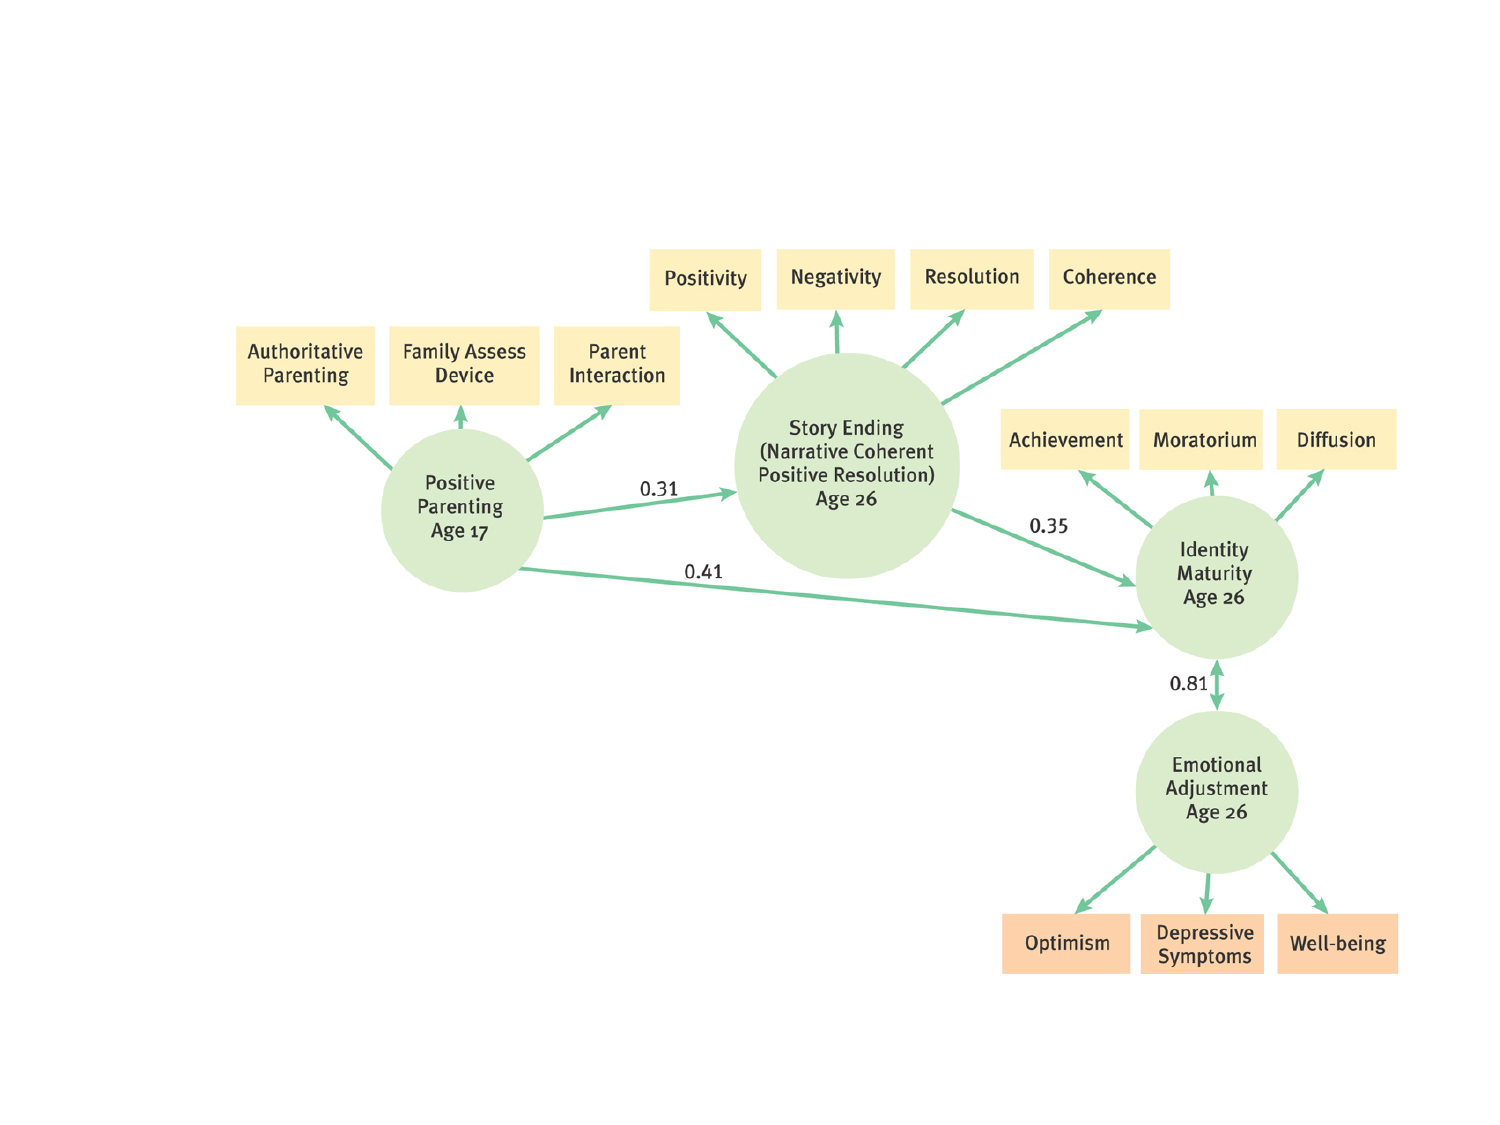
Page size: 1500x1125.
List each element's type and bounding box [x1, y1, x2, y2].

picture [236, 249, 1426, 974]
